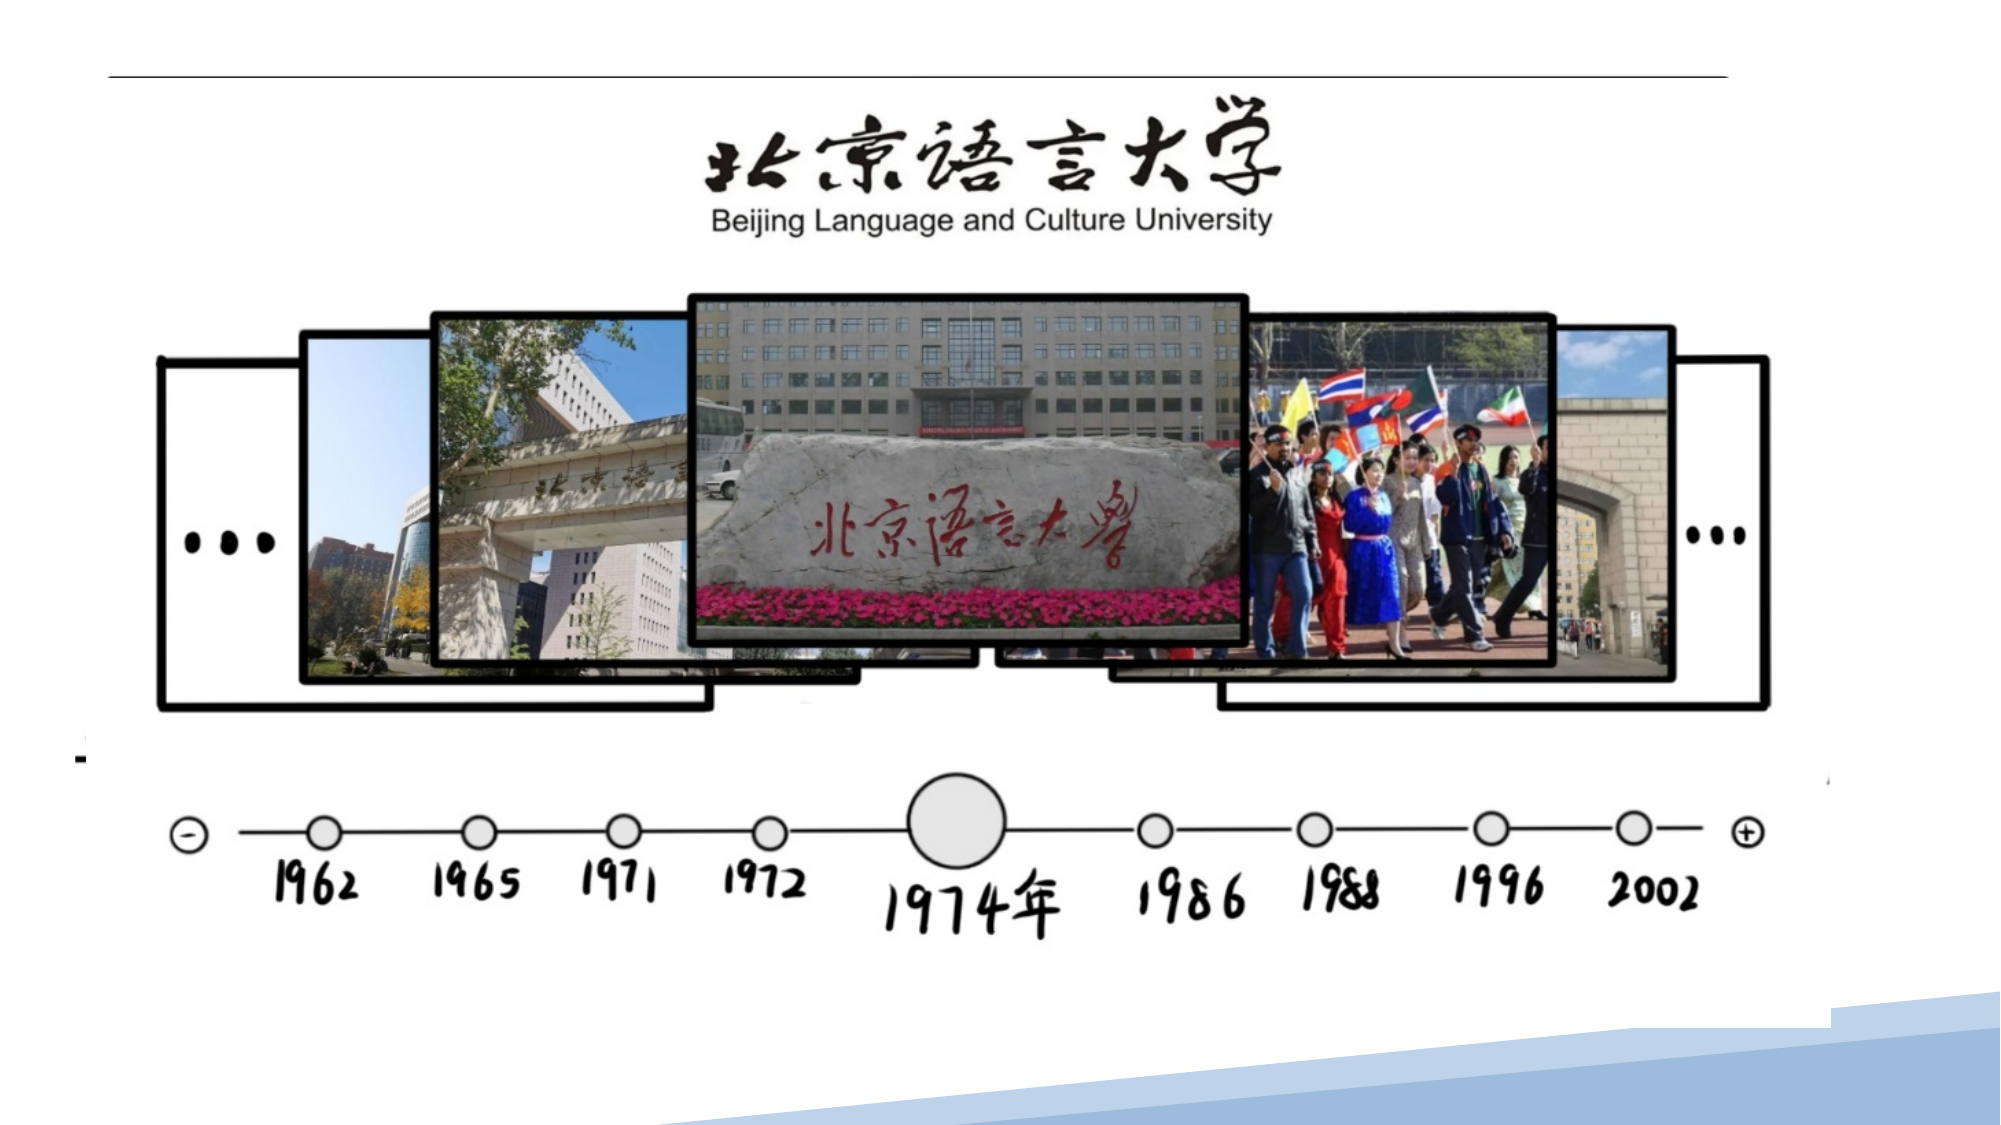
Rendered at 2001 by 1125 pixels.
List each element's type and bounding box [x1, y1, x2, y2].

picture [70, 39, 1831, 1028]
text_box [656, 991, 2000, 1125]
